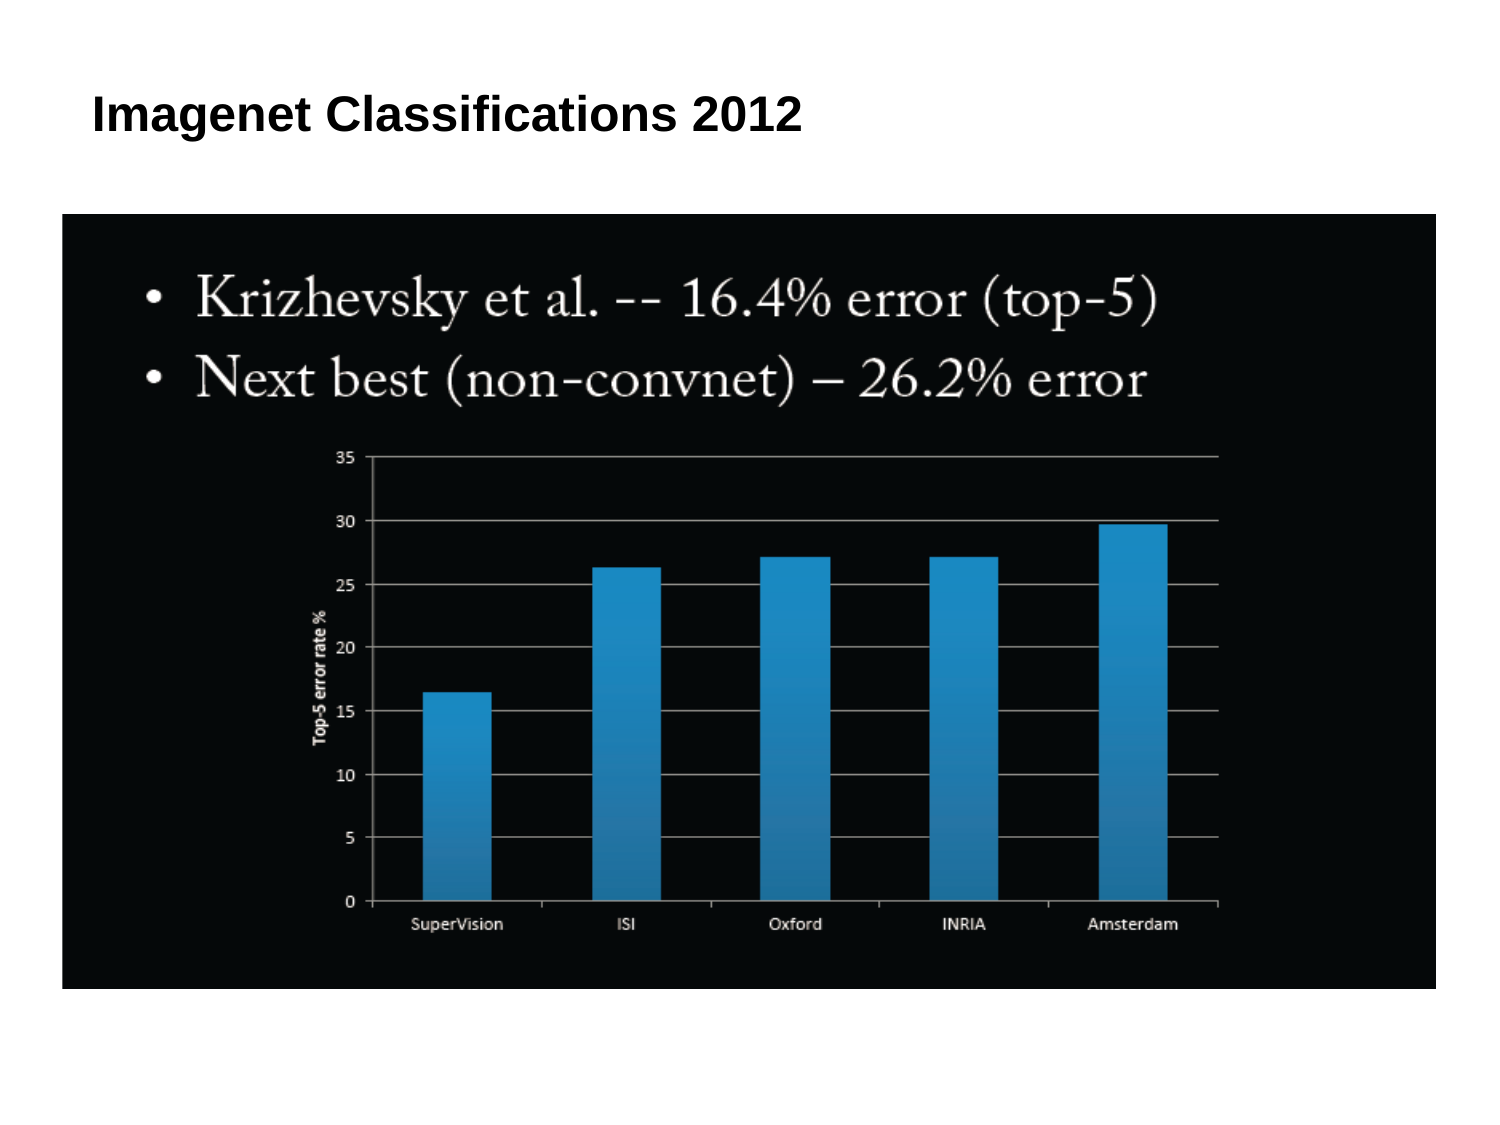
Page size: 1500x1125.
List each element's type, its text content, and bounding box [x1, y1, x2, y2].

picture [62, 213, 1437, 990]
title Imagenet Classifications 2012 [76, 0, 1416, 151]
